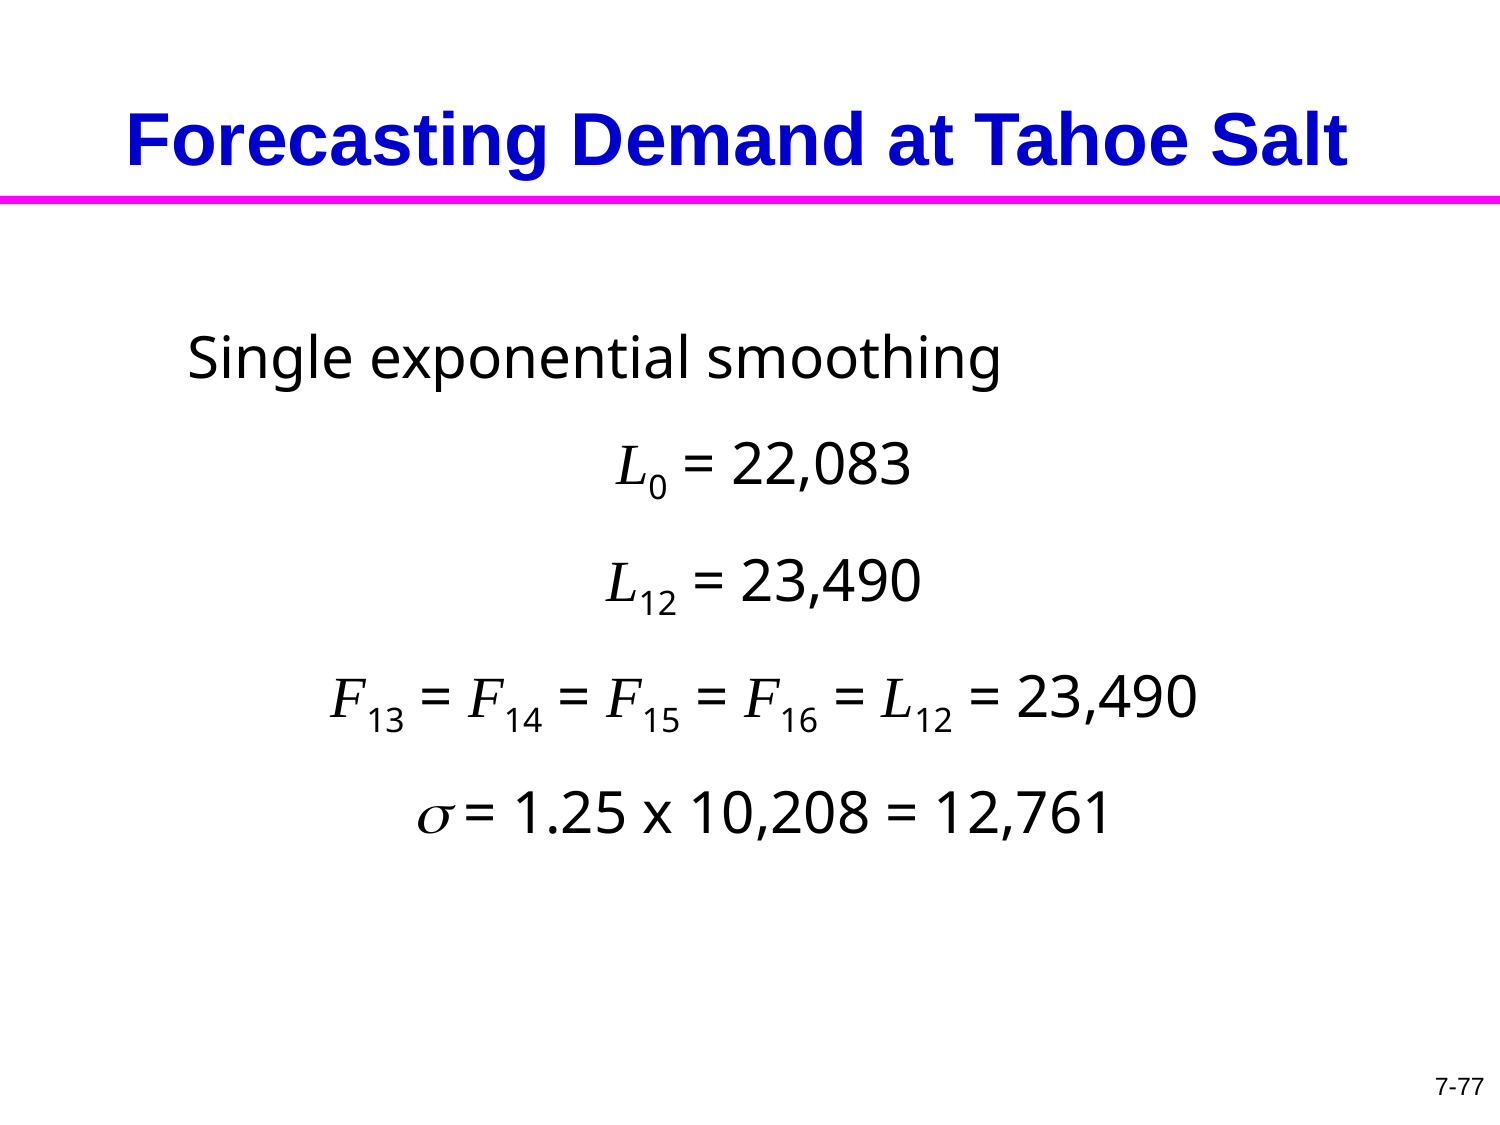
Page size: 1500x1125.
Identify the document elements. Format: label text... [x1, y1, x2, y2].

title Forecasting Demand at Tahoe Salt [99, 37, 1375, 188]
slide_number 7-77 [1187, 1062, 1500, 1125]
list Single exponential smoothing L0 = 22,083 L12 = 23,490 F13 = F14 = F15 = F16 = L12 = 23,490 s = 1.25 x 10,208 = 12,761 [172, 312, 1357, 884]
